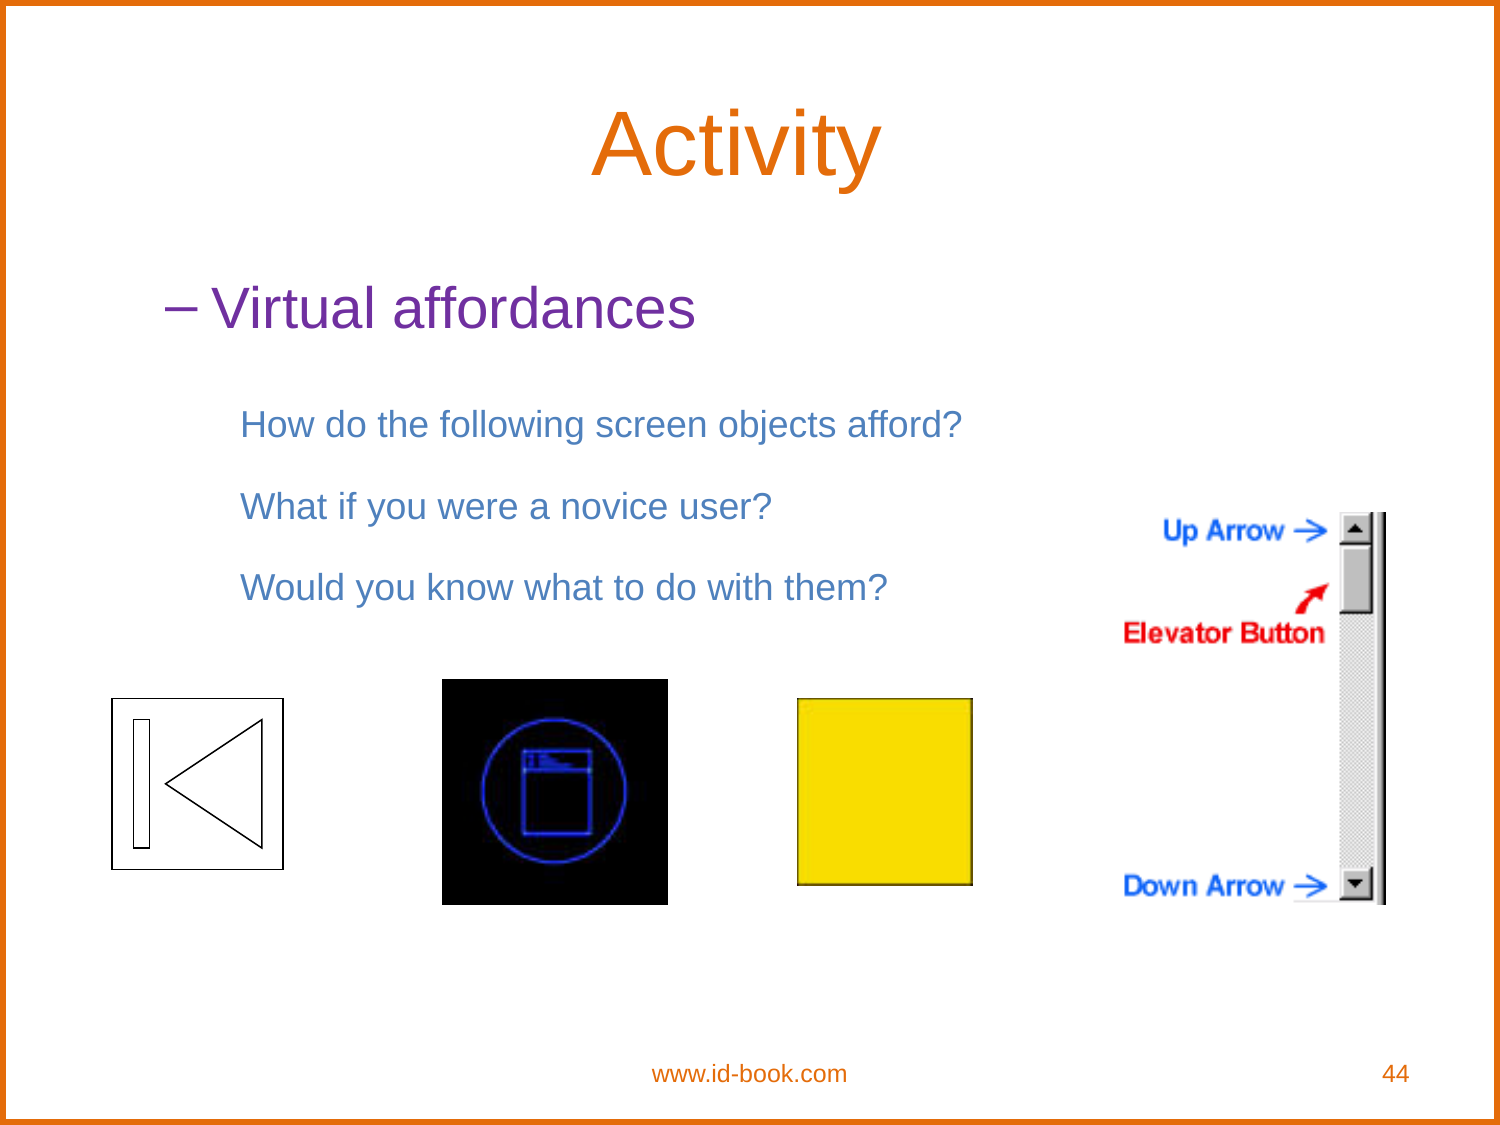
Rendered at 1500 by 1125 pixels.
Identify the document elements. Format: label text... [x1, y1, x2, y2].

text_box [112, 698, 284, 870]
picture [442, 679, 669, 905]
slide_number 44 [1074, 1042, 1425, 1103]
title Activity [75, 45, 1425, 233]
footer www.id-book.com [512, 1042, 988, 1103]
picture [796, 698, 973, 887]
list Virtual affordances How do the following screen objects afford? What if you were a novice user? Would you know what to do with them? [75, 262, 1425, 1005]
picture [1073, 512, 1386, 905]
